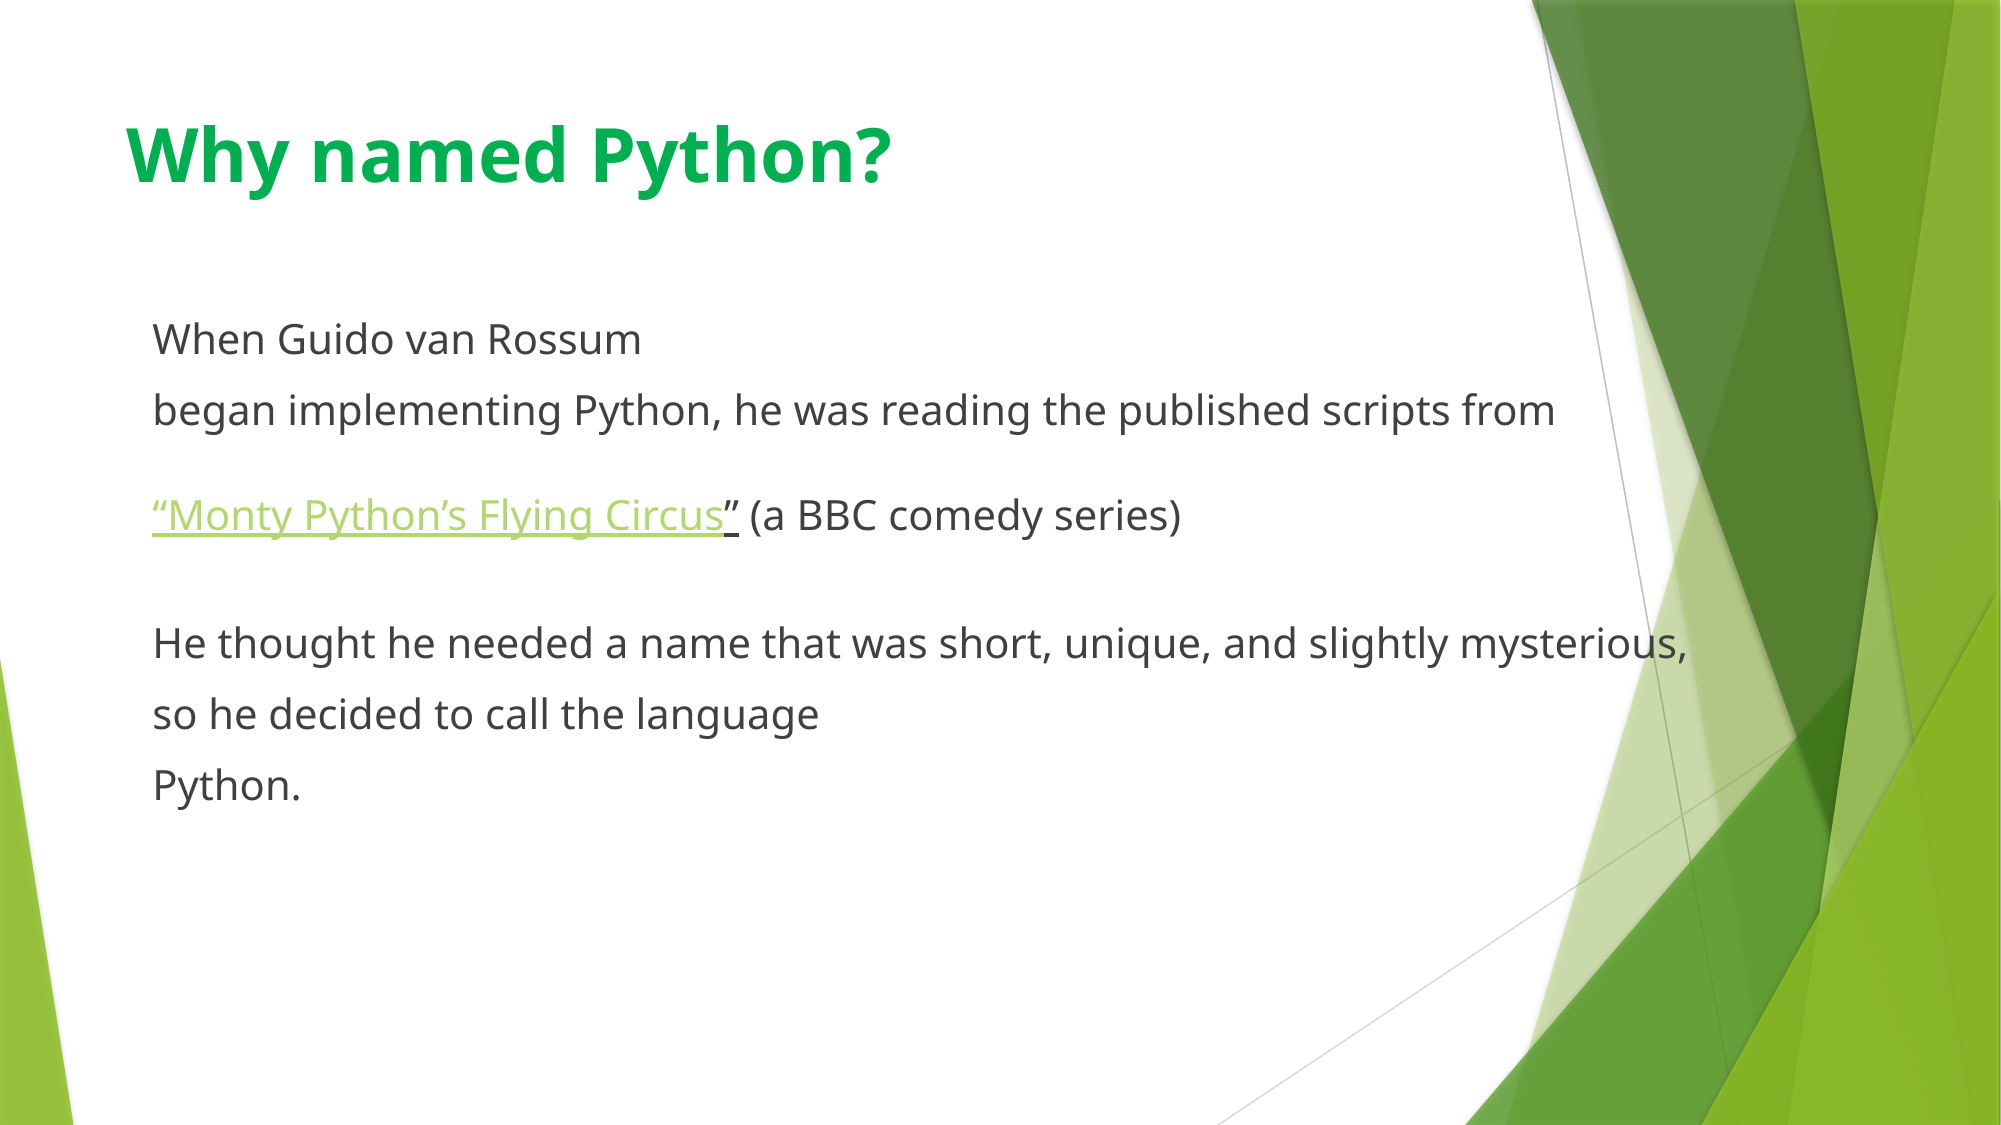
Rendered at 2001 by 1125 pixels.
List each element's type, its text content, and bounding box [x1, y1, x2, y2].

list When Guido van Rossum began implementing Python, he was reading the published scripts from “Monty Python’s Flying Circus” (a BBC comedy series) He thought he needed a name that was short, unique, and slightly mysterious, so he decided to call the language Python. [137, 305, 1863, 1028]
title Why named Python? [111, 99, 1522, 317]
